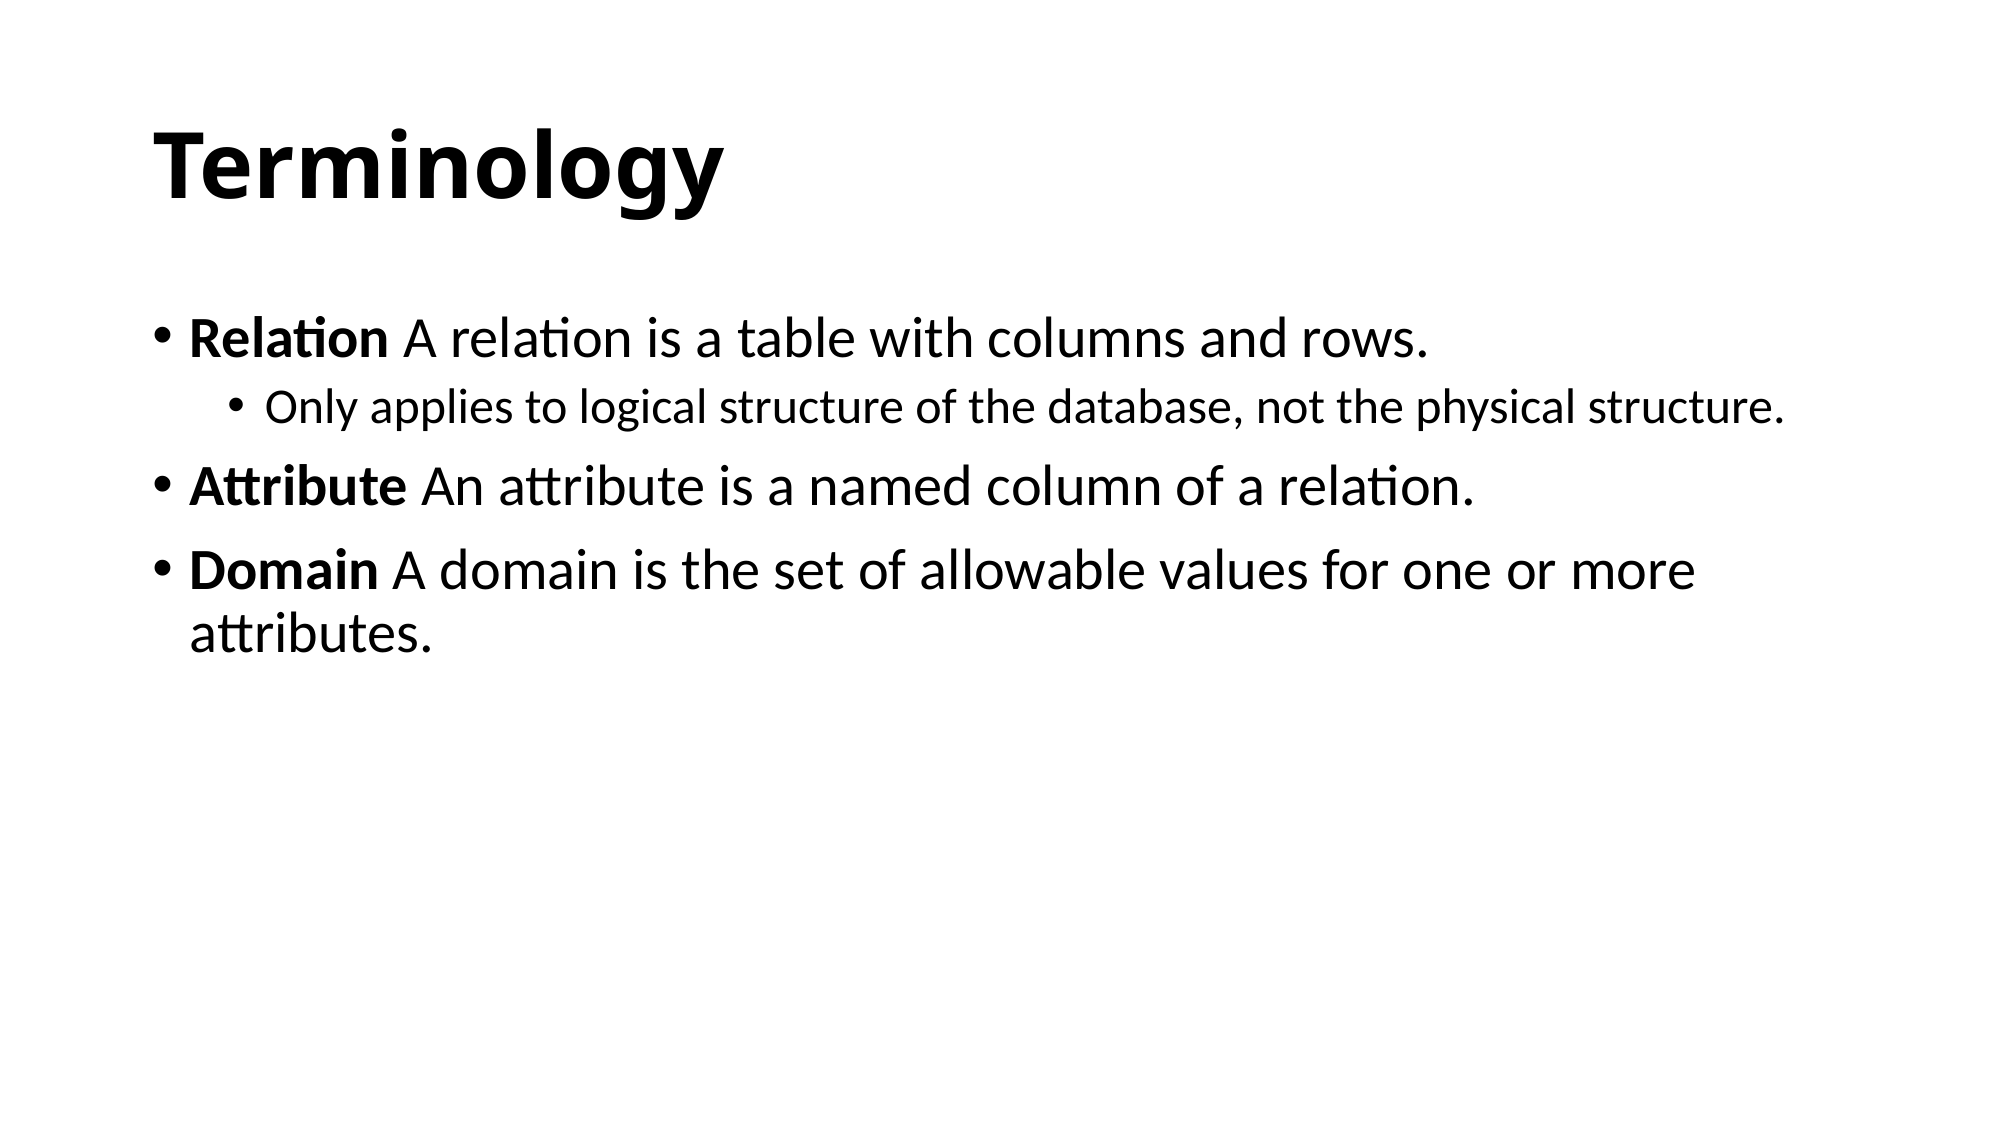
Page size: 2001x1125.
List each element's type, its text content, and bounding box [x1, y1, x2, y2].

title Terminology [137, 59, 1863, 278]
list Relation A relation is a table with columns and rows. Only applies to logical structure of the database, not the physical structure. Attribute An attribute is a named column of a relation. Domain A domain is the set of allowable values for one or more attributes. [137, 299, 1863, 1014]
